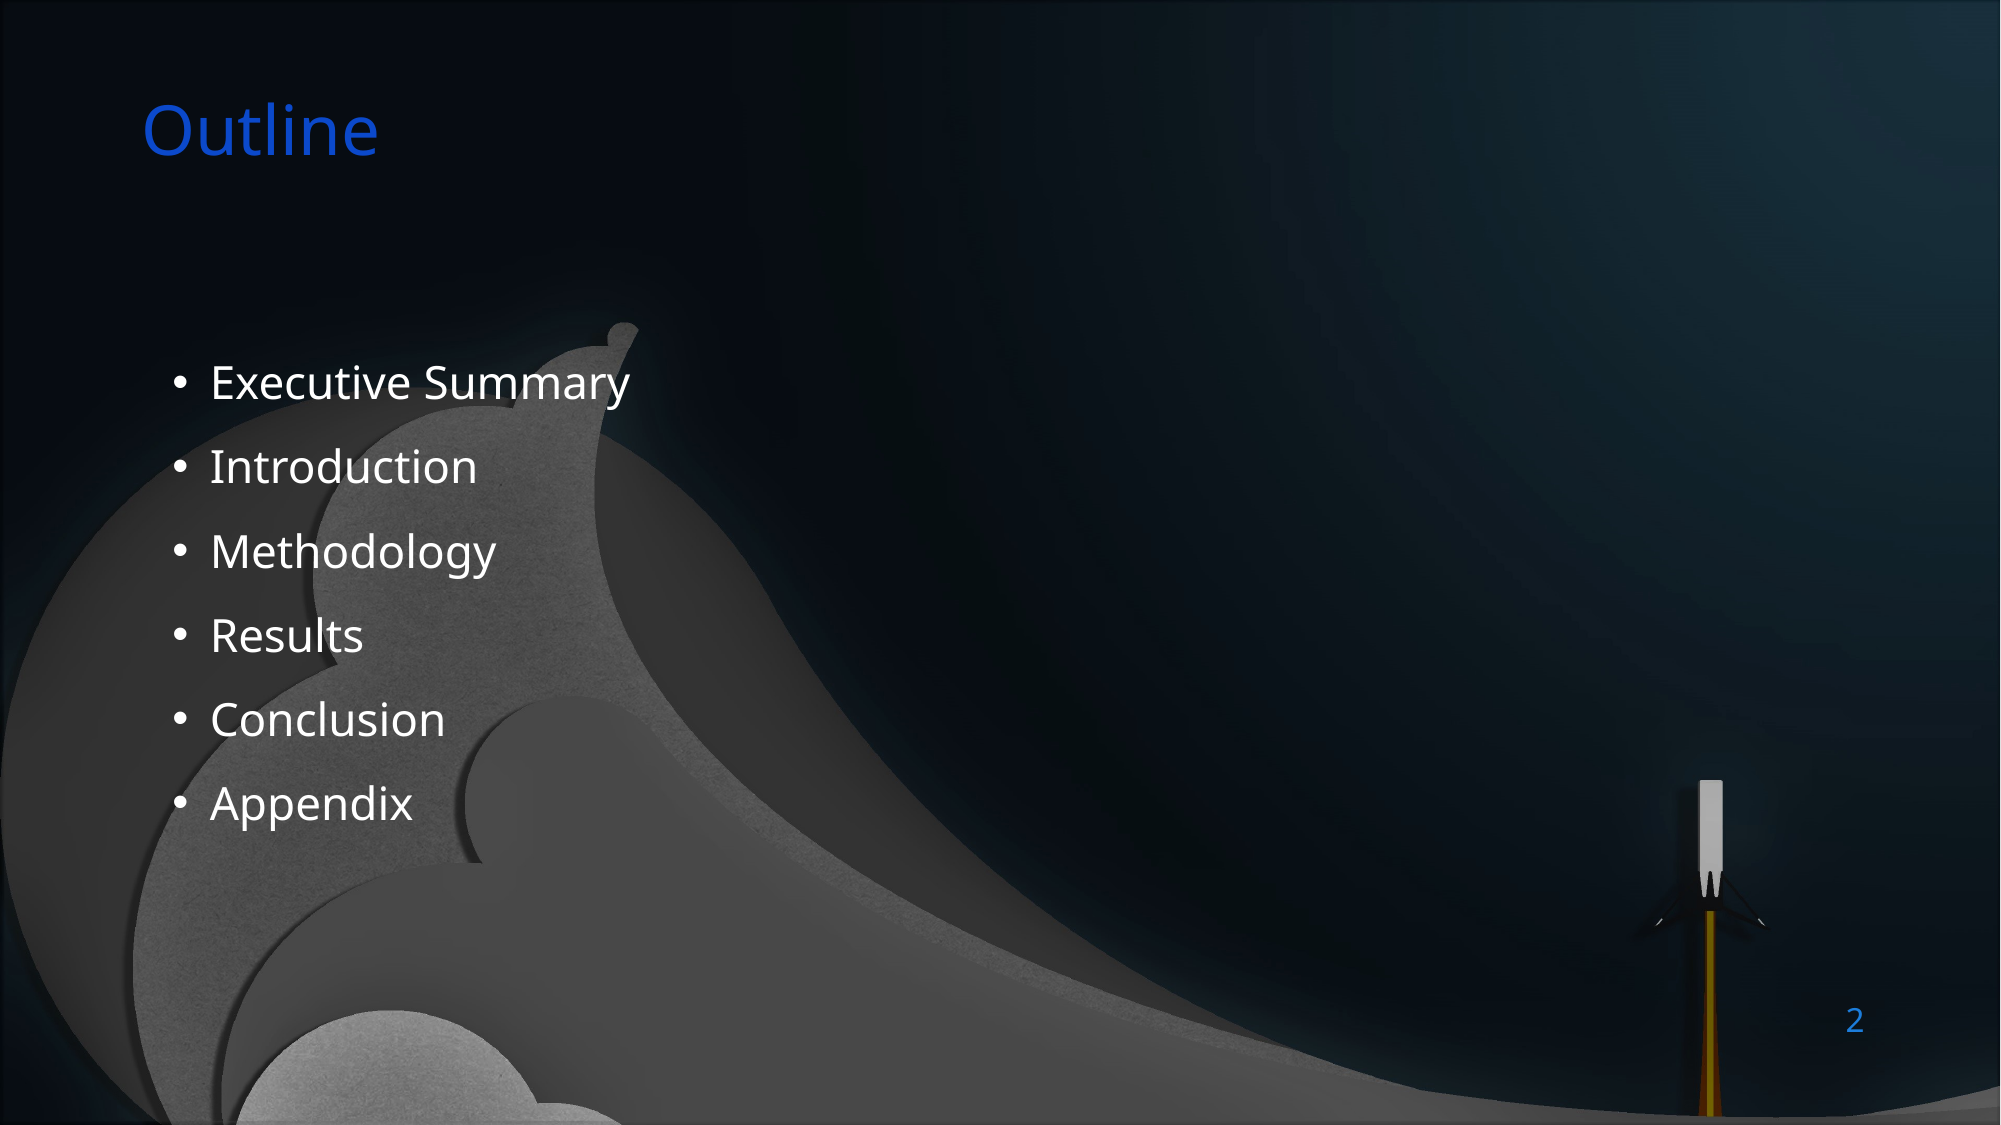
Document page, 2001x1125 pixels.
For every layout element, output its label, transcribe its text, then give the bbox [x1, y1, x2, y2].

text_box Executive Summary Introduction Methodology Results Conclusion Appendix [157, 346, 1005, 892]
text_box Outline [126, 88, 1852, 179]
slide_number 2 [1429, 988, 1880, 1055]
picture [0, 0, 2001, 1125]
